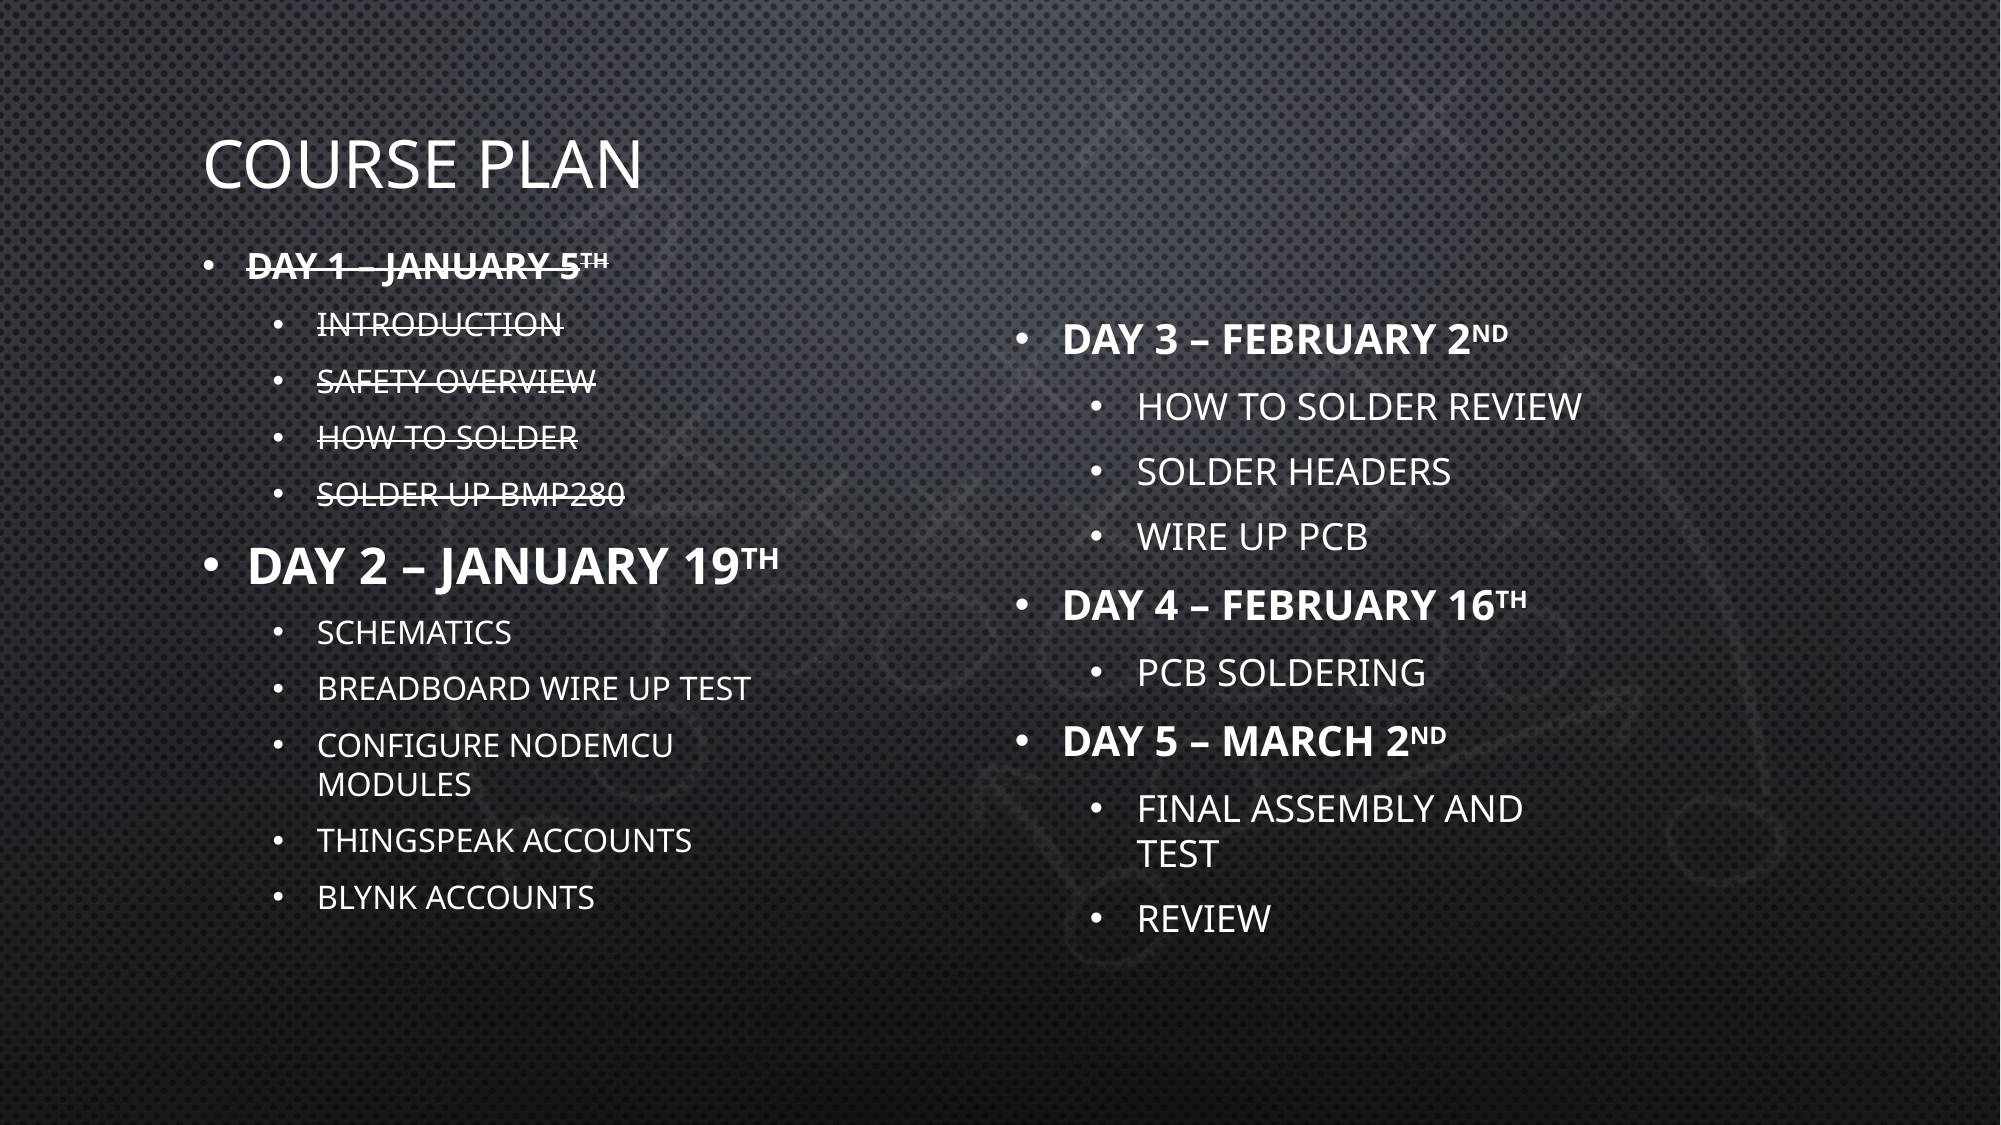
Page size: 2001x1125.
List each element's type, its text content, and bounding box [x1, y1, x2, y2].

title Course plan [187, 99, 345, 223]
picture [345, 18, 1847, 1030]
list Day 1 – January 5th Introduction Safety Overview How to Solder Solder up BMP280 Day 2 – January 19th Schematics Breadboard wire up Test Configure NodeMCU modules Thingspeak accounts Blynk Accounts [187, 223, 345, 936]
